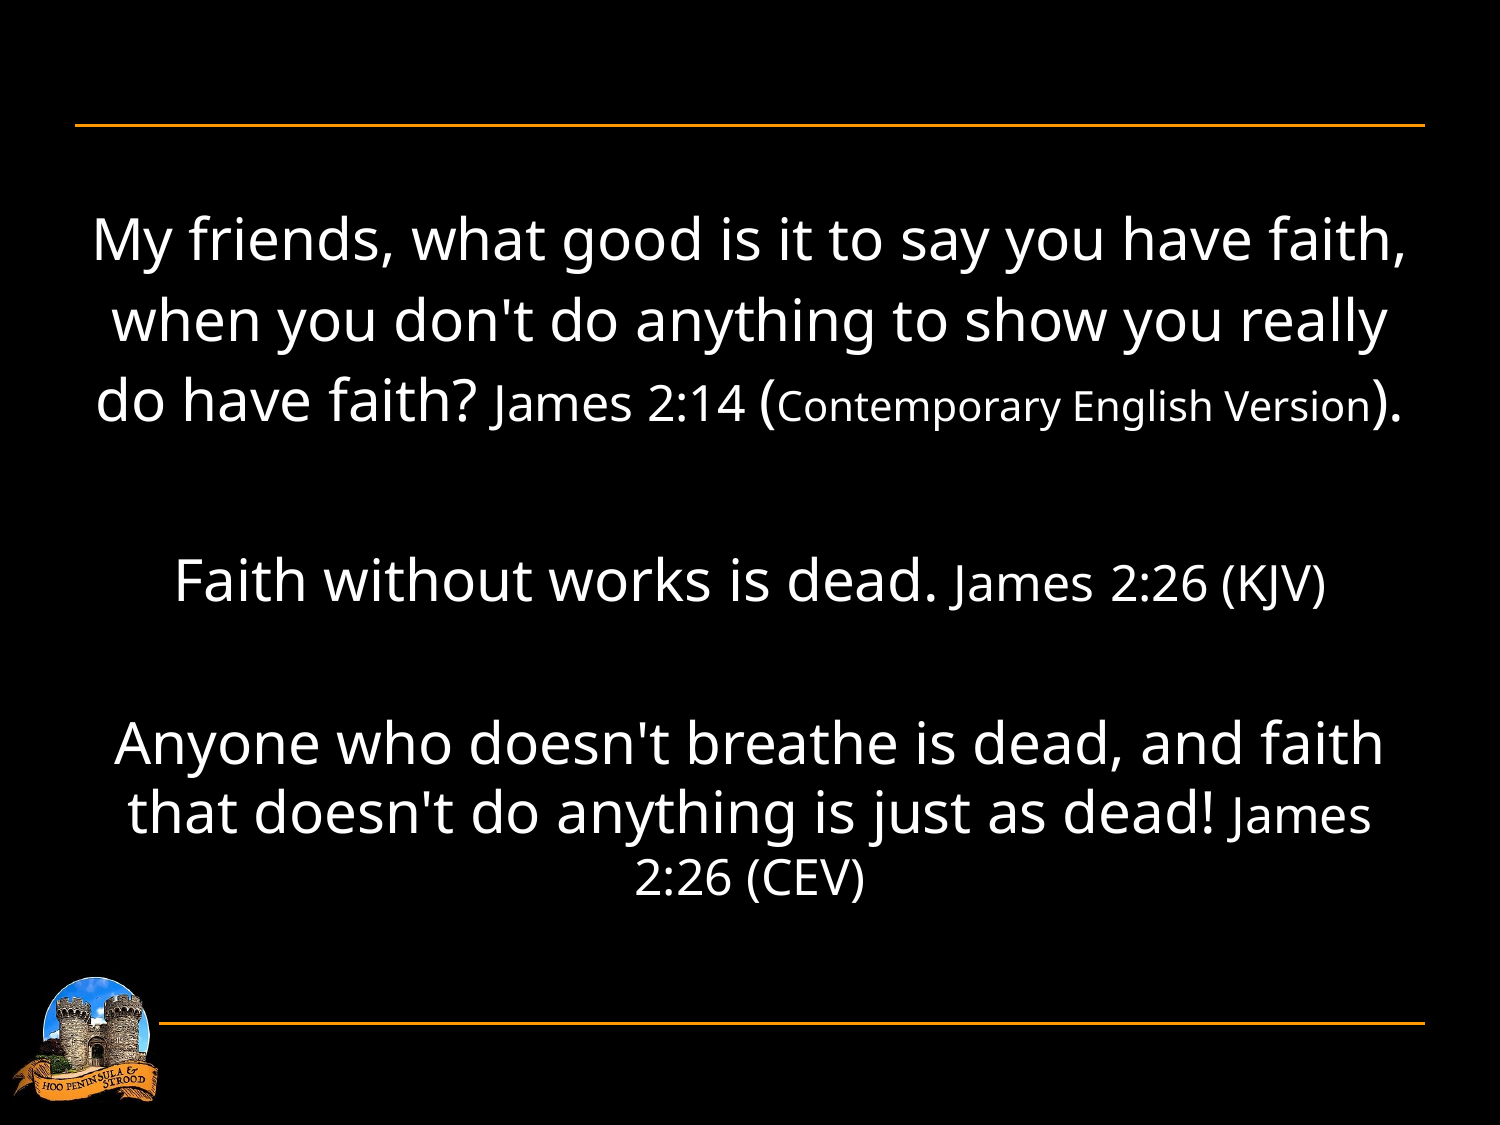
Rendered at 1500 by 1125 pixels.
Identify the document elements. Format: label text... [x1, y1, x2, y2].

list My friends, what good is it to say you have faith, when you don't do anything to show you really do have faith? James 2:14 (Contemporary English Version). Faith without works is dead. James 2:26 (KJV) Anyone who doesn't breathe is dead, and faith that doesn't do anything is just as dead! James 2:26 (CEV) [75, 184, 1425, 1005]
picture [11, 975, 160, 1103]
